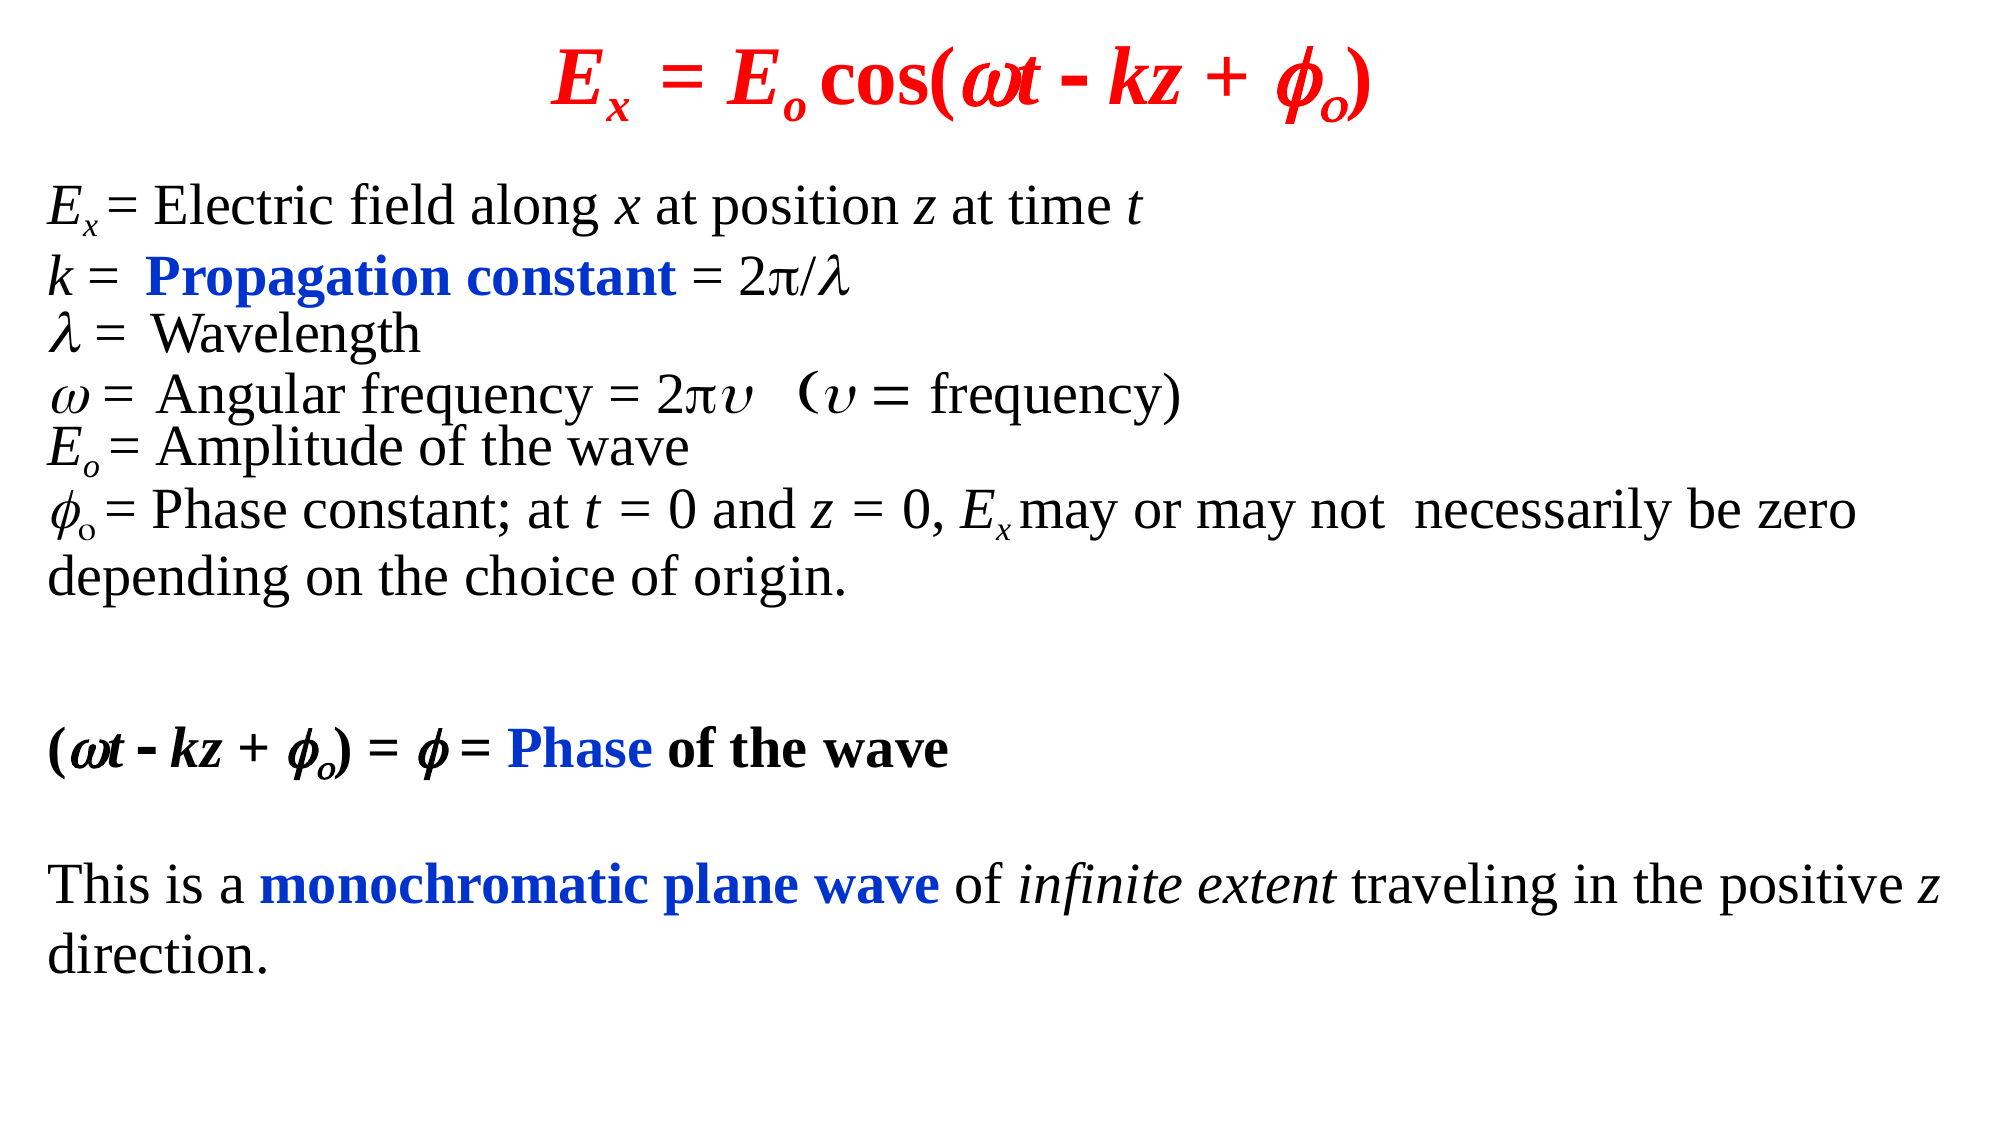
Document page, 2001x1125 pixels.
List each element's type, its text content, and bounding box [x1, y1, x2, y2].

text_box Ex = Electric field along x at position z at time t k = Propagation constant = 2/  = Wavelength  = Angular frequency = 2   frequency) Eo = Amplitude of the wave  = Phase constant; at t = 0 and z = 0, Ex may or may not necessarily be zero depending on the choice of origin. (t  kz + ) =  = Phase of the wave This is a monochromatic plane wave of infinite extent traveling in the positive z direction. [37, 179, 1971, 985]
title Ex = Eo cos(t  kz + ) [546, 0, 1405, 169]
